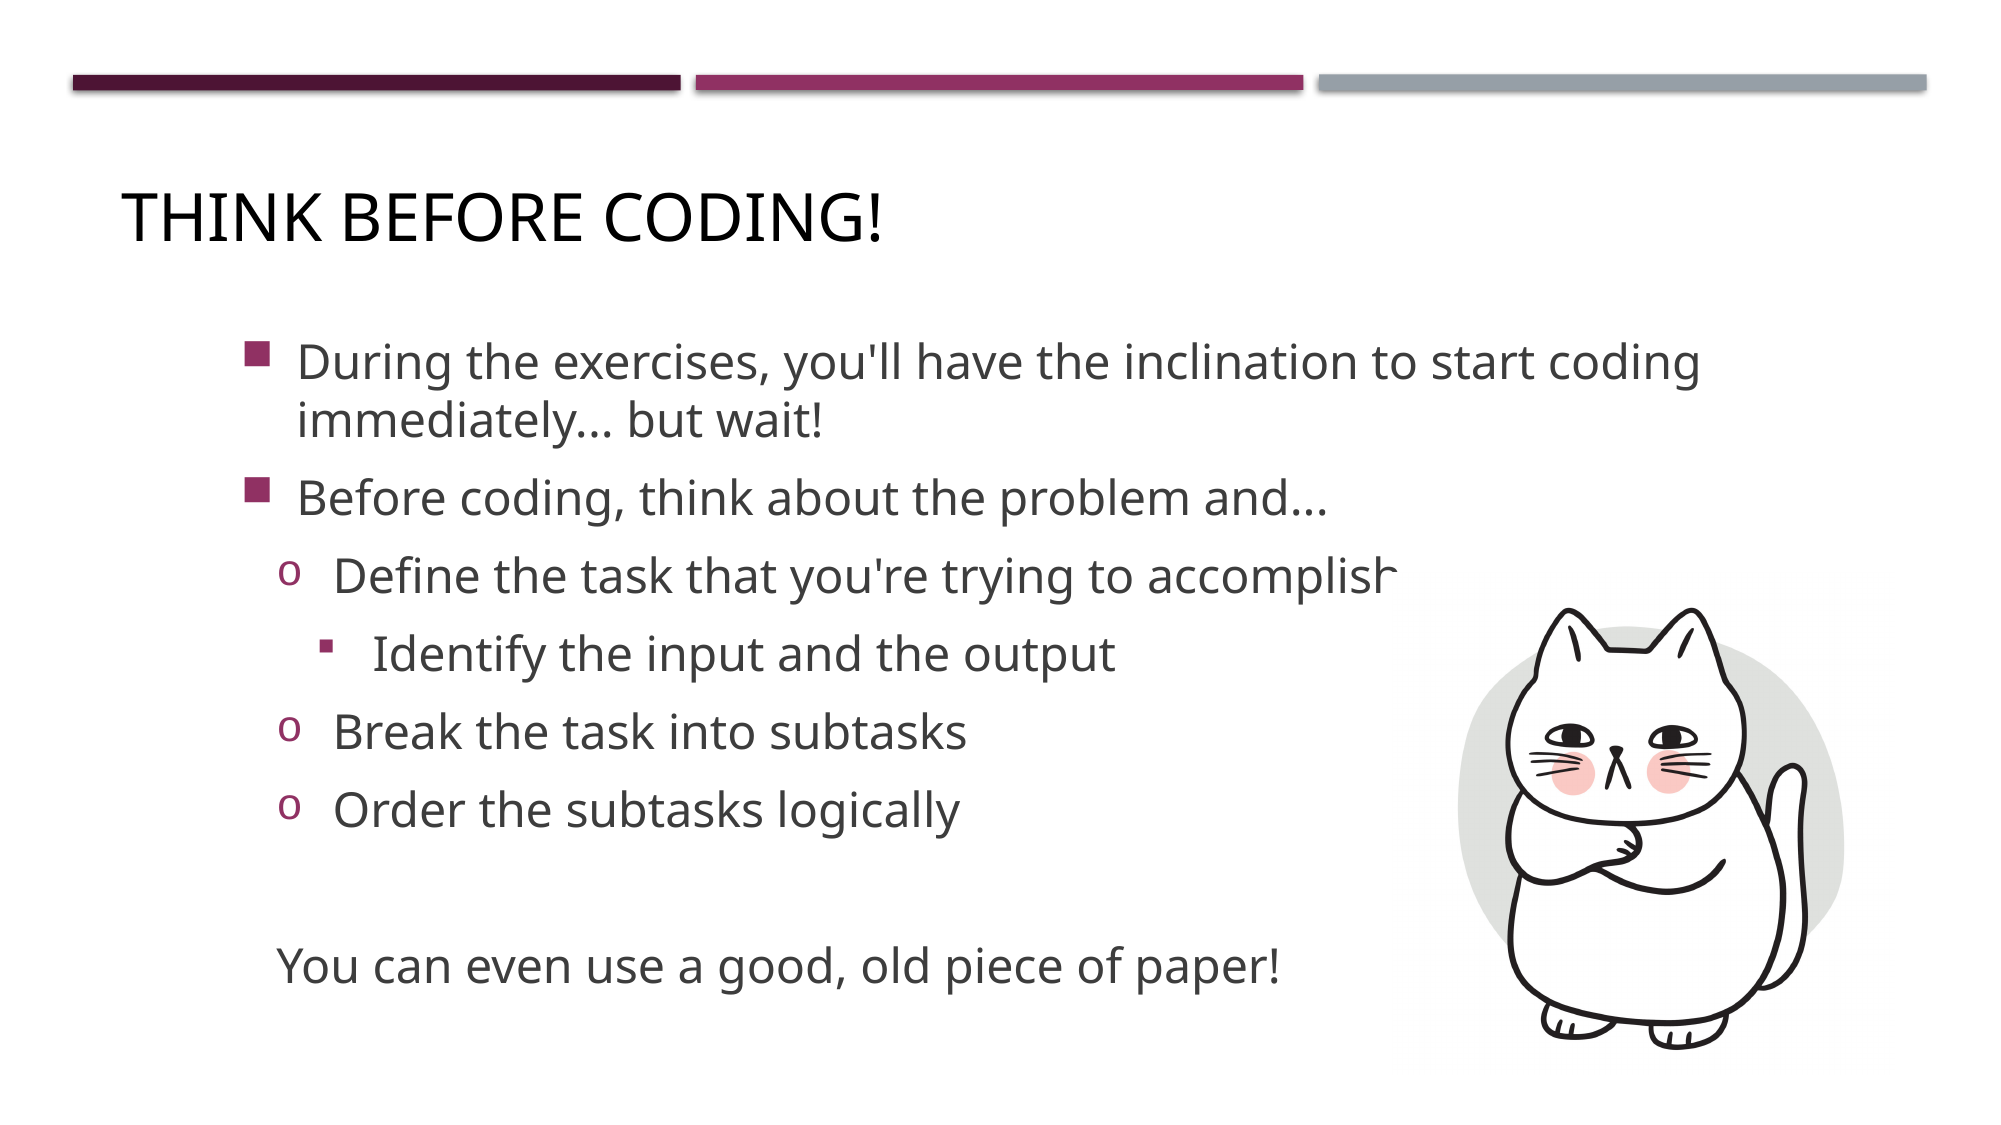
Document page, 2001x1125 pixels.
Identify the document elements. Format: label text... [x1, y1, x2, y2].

picture [1392, 571, 1896, 1075]
list During the exercises, you'll have the inclination to start coding immediately... but wait! Before coding, think about the problem and... Define the task that you're trying to accomplish Identify the input and the output Break the task into subtasks Order the subtasks logically You can even use a good, old piece of paper! [225, 323, 1800, 1009]
title Think before coding! [106, 165, 1916, 263]
